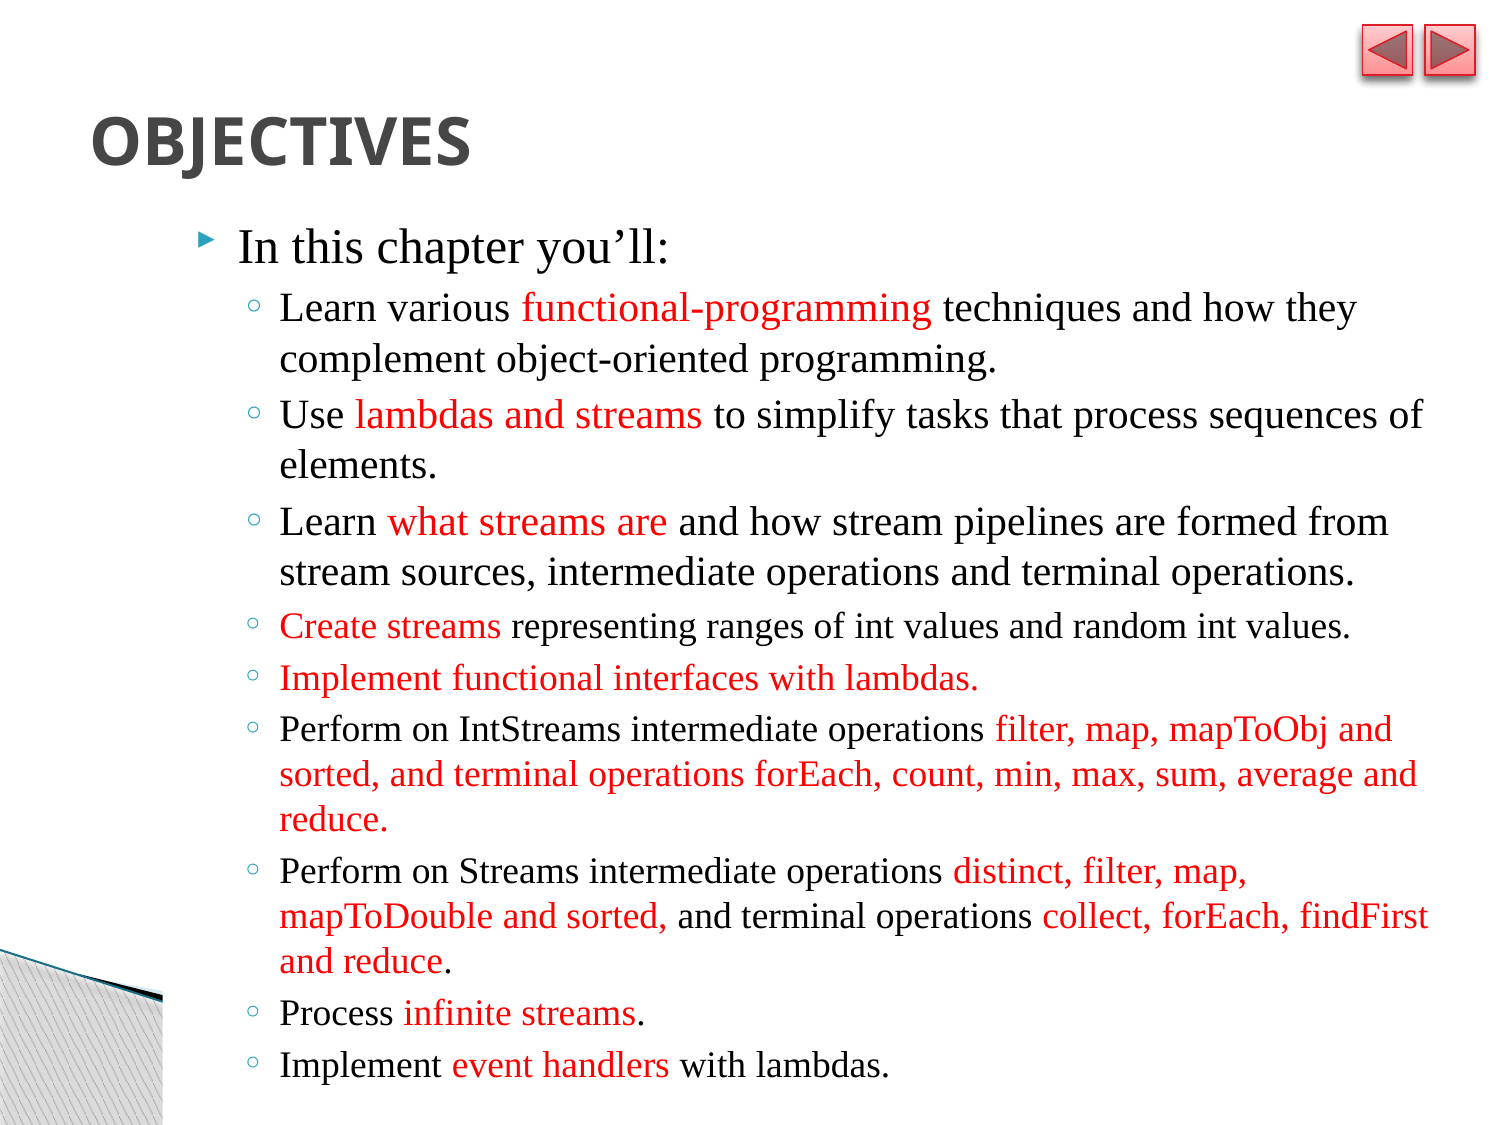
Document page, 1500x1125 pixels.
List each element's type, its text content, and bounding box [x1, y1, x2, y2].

title OBJECTIVES [75, 45, 1425, 233]
list In this chapter you’ll: Learn various functional-programming techniques and how they complement object-oriented programming. Use lambdas and streams to simplify tasks that process sequences of elements. Learn what streams are and how stream pipelines are formed from stream sources, intermediate operations and terminal operations. Create streams representing ranges of int values and random int values. Implement functional interfaces with lambdas. Perform on IntStreams intermediate operations filter, map, mapToObj and sorted, and terminal operations forEach, count, min, max, sum, average and reduce. Perform on Streams intermediate operations distinct, filter, map, mapToDouble and sorted, and terminal operations collect, forEach, findFirst and reduce. Process infinite streams. Implement event handlers with lambdas. [162, 205, 1463, 1125]
